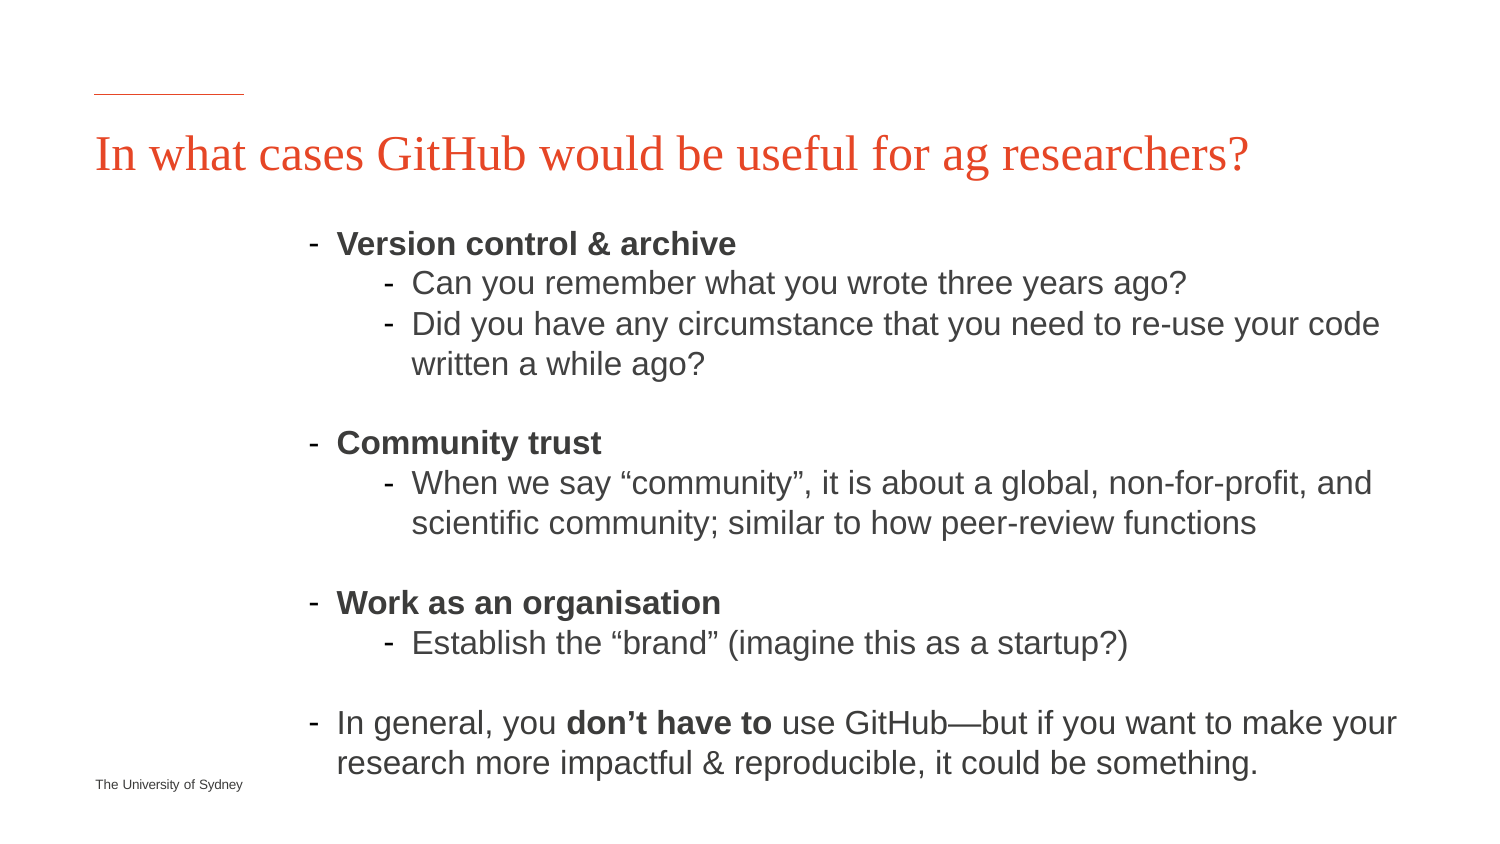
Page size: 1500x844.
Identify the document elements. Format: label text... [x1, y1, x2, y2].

list Version control & archive Can you remember what you wrote three years ago? Did you have any circumstance that you need to re-use your code written a while ago? Community trust When we say “community”, it is about a global, non-for-profit, and scientific community; similar to how peer-review functions Work as an organisation Establish the “brand” (imagine this as a startup?) In general, you don’t have to use GitHub—but if you want to make your research more impactful & reproducible, it could be something. [308, 221, 1406, 822]
title In what cases GitHub would be useful for ag researchers? [94, 120, 1406, 182]
